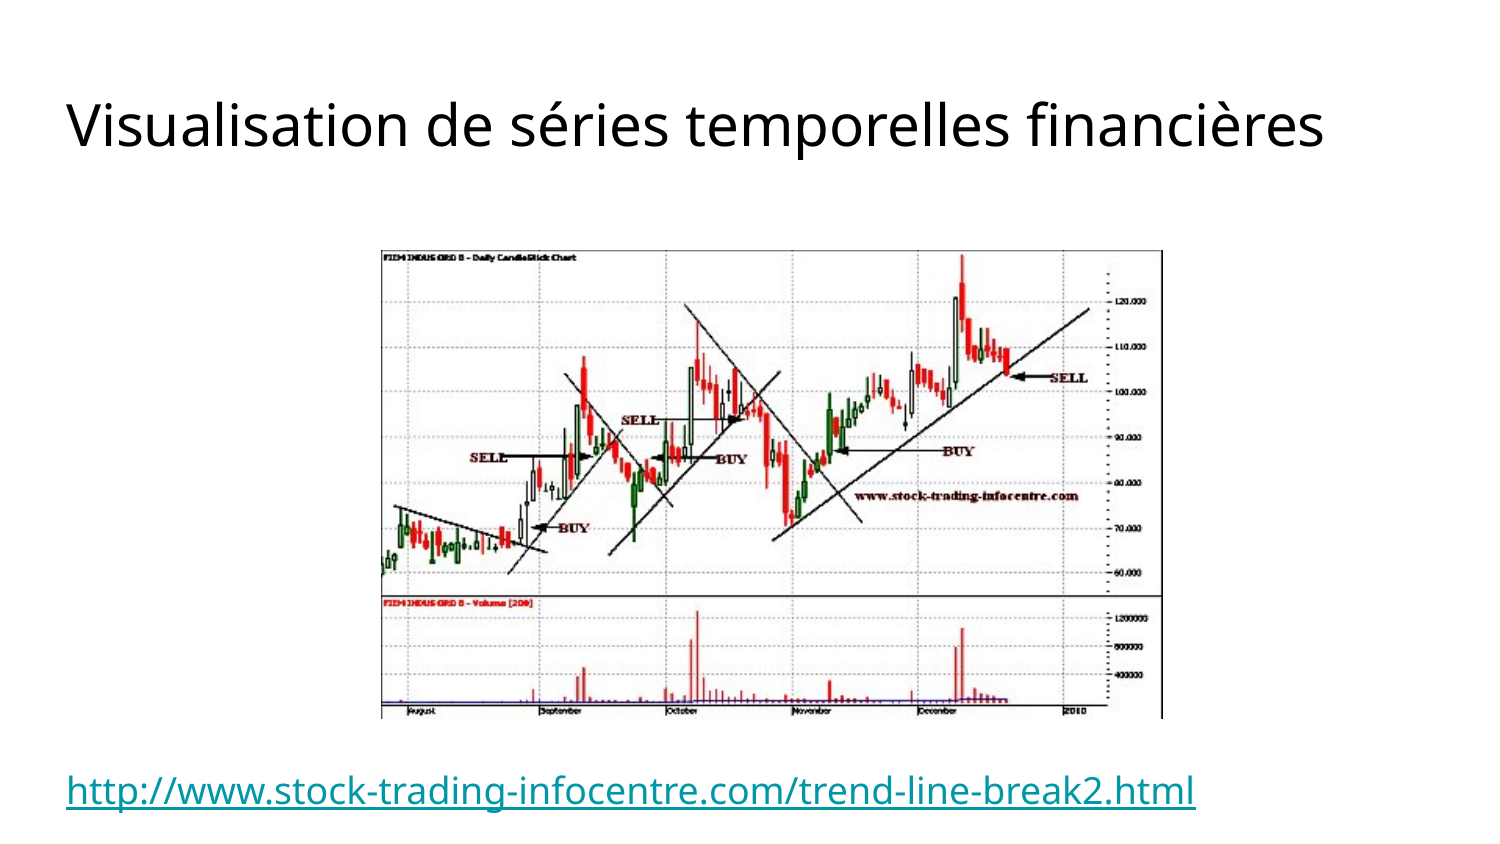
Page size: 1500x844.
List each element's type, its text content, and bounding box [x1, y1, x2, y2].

picture [381, 249, 1163, 720]
title Visualisation de séries temporelles financières [51, 72, 1449, 167]
list http://www.stock-trading-infocentre.com/trend-line-break2.html [51, 189, 1449, 750]
